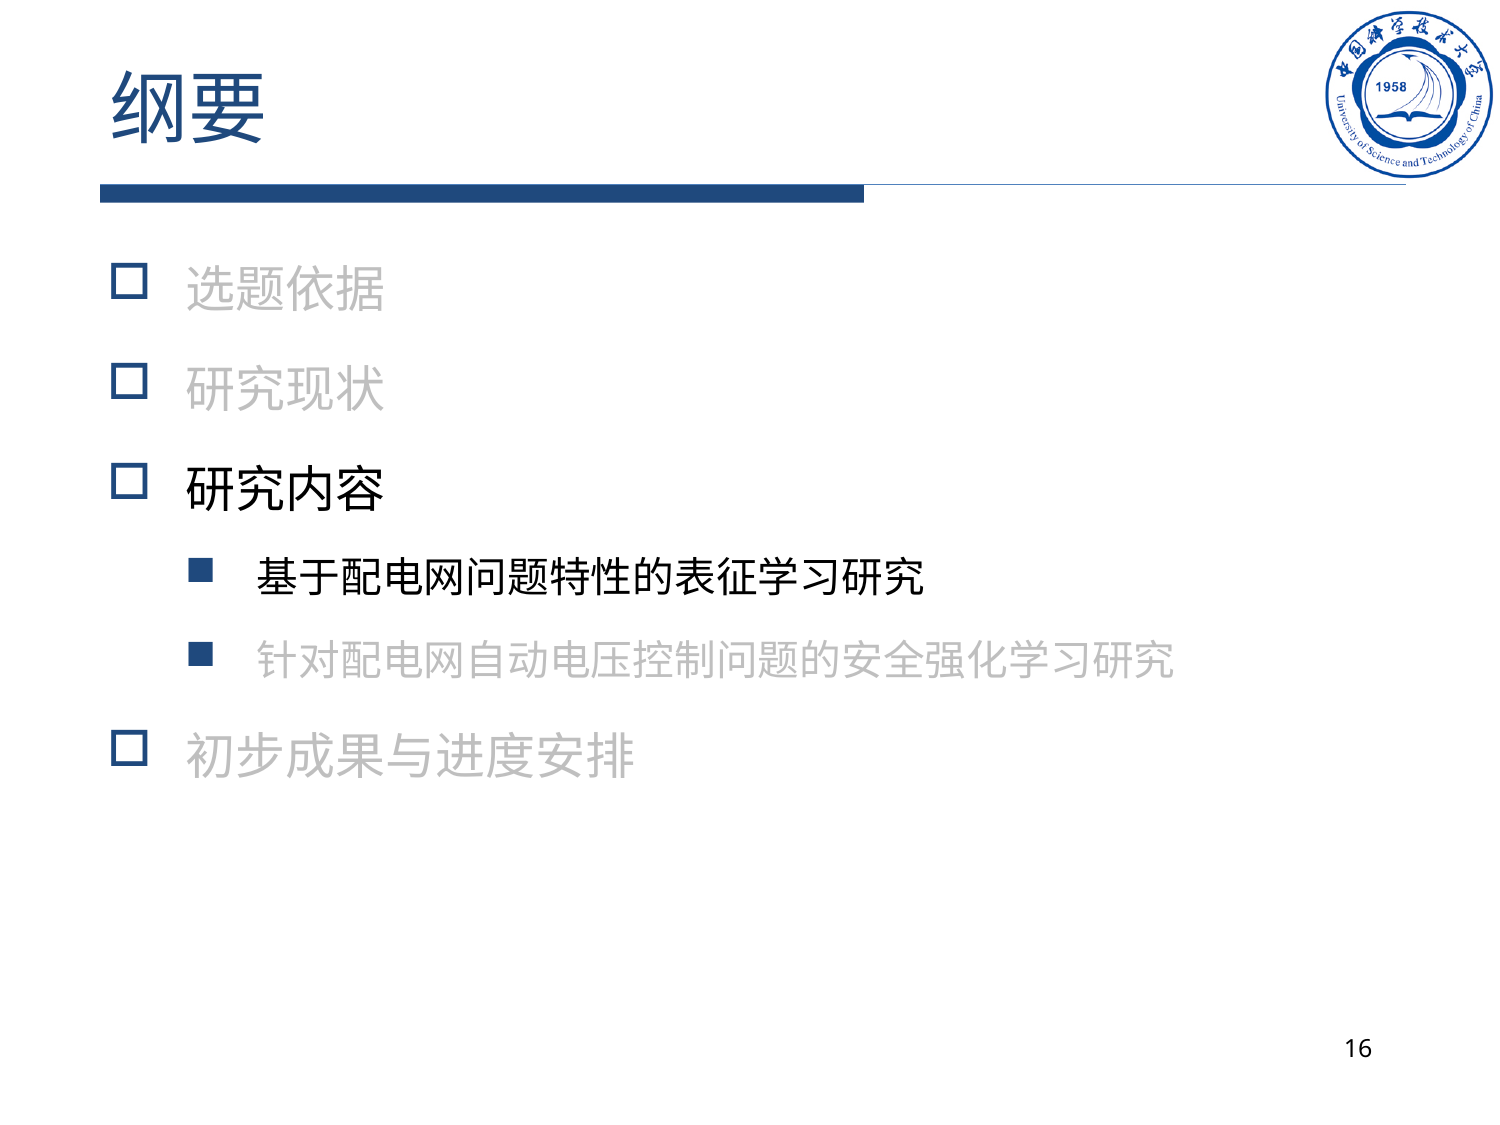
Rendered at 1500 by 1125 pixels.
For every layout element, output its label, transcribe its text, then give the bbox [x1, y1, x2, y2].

picture [1314, 1, 1499, 179]
list 选题依据 研究现状 研究内容 基于配电网问题特性的表征学习研究 针对配电网自动电压控制问题的安全强化学习研究 初步成果与进度安排 [92, 220, 1406, 1035]
title 纲要 [94, 50, 1407, 161]
slide_number 16 [1074, 1025, 1388, 1100]
